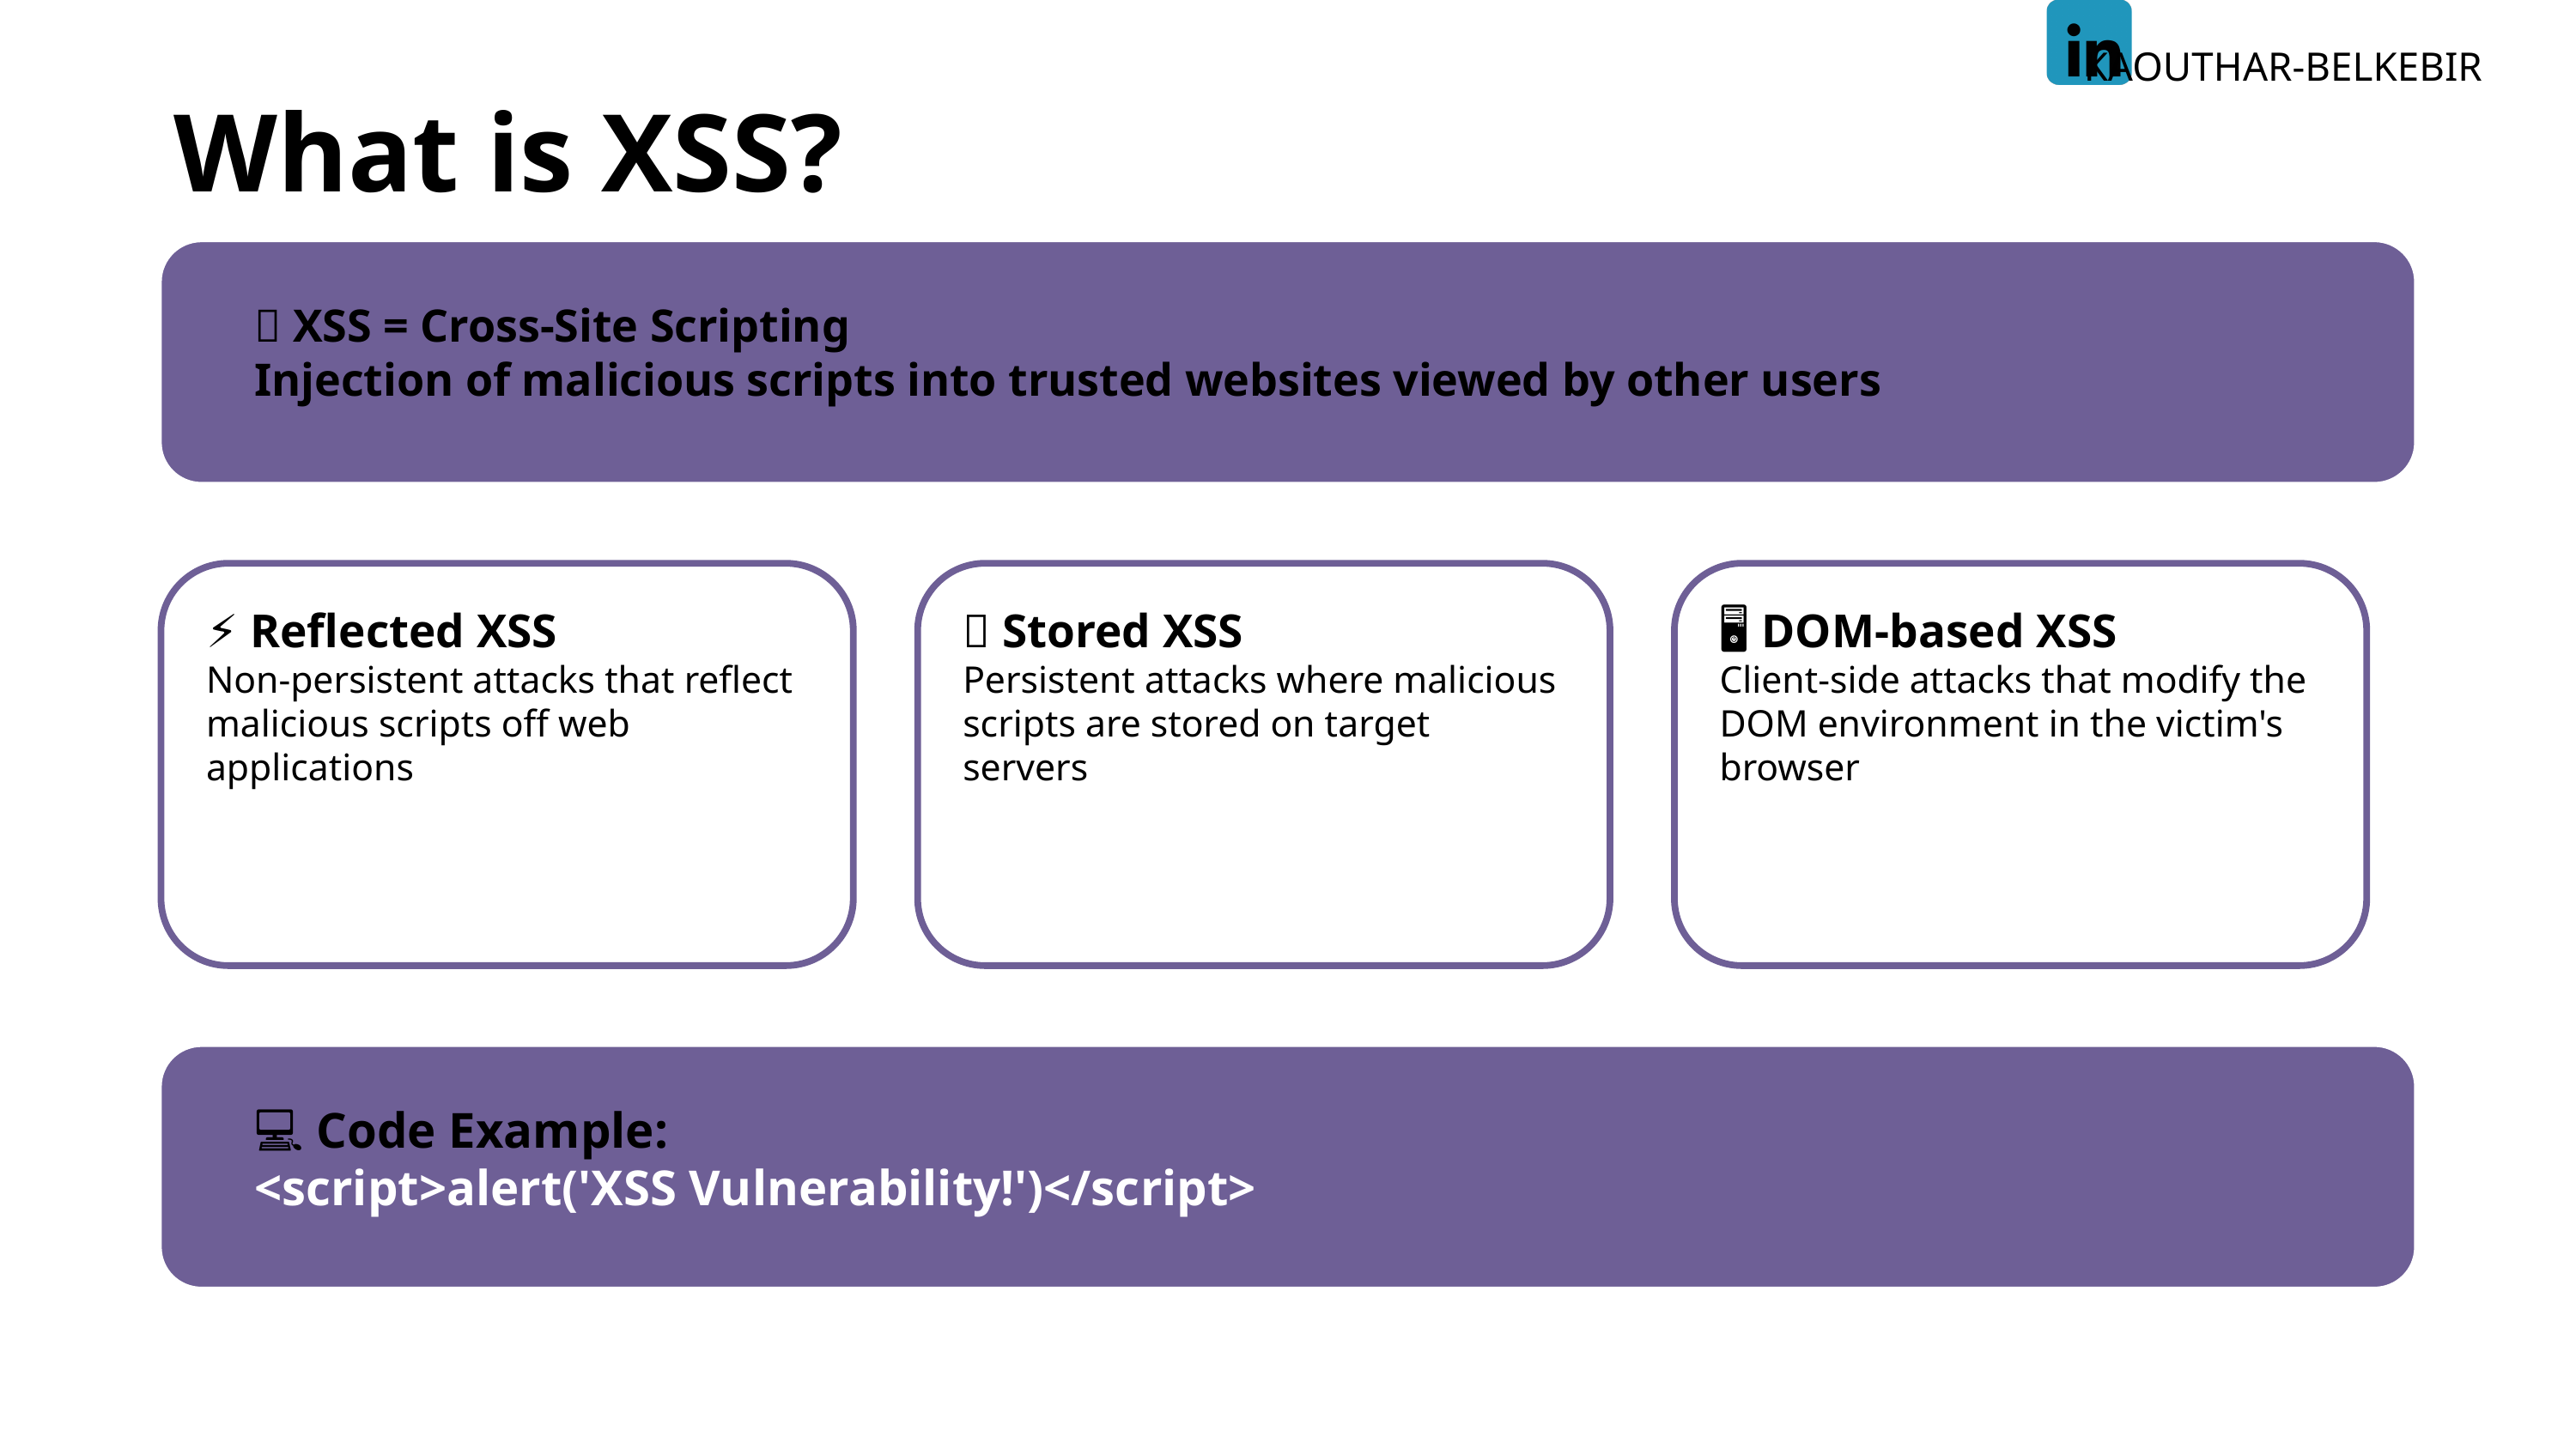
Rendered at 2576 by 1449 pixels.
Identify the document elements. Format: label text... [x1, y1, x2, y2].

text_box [2046, 0, 2500, 86]
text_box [1670, 559, 2371, 970]
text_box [160, 239, 2416, 484]
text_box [157, 559, 857, 970]
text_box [160, 1045, 2416, 1289]
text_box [914, 559, 1614, 970]
text_box What is XSS? [173, 84, 2403, 214]
